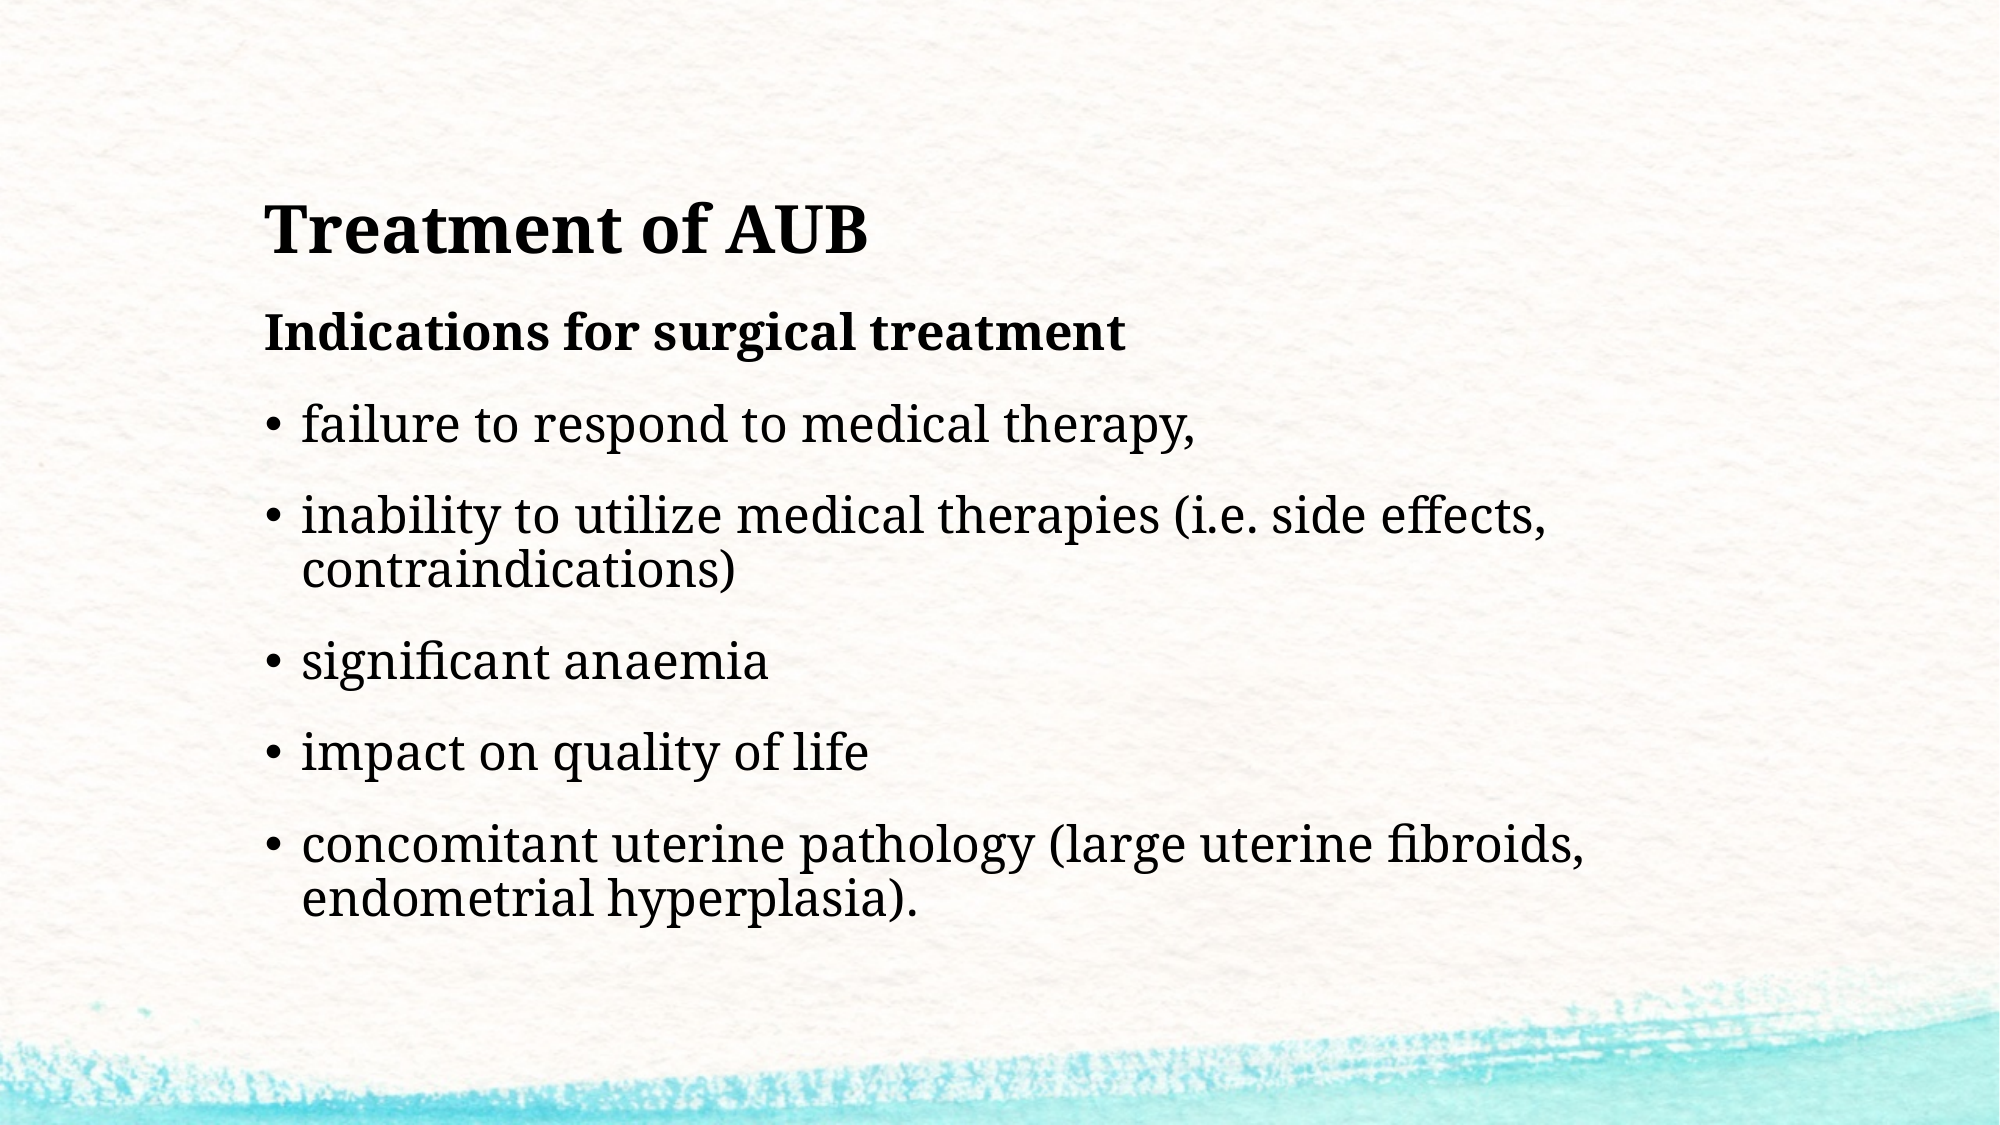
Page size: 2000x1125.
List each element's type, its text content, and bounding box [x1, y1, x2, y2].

title Treatment of AUB [249, 87, 1825, 275]
list Indications for surgical treatment failure to respond to medical therapy, inability to utilize medical therapies (i.e. side effects, contraindications) significant anaemia impact on quality of life concomitant uterine pathology (large uterine fibroids, endometrial hyperplasia). [249, 299, 1825, 988]
picture [0, 0, 2000, 1125]
